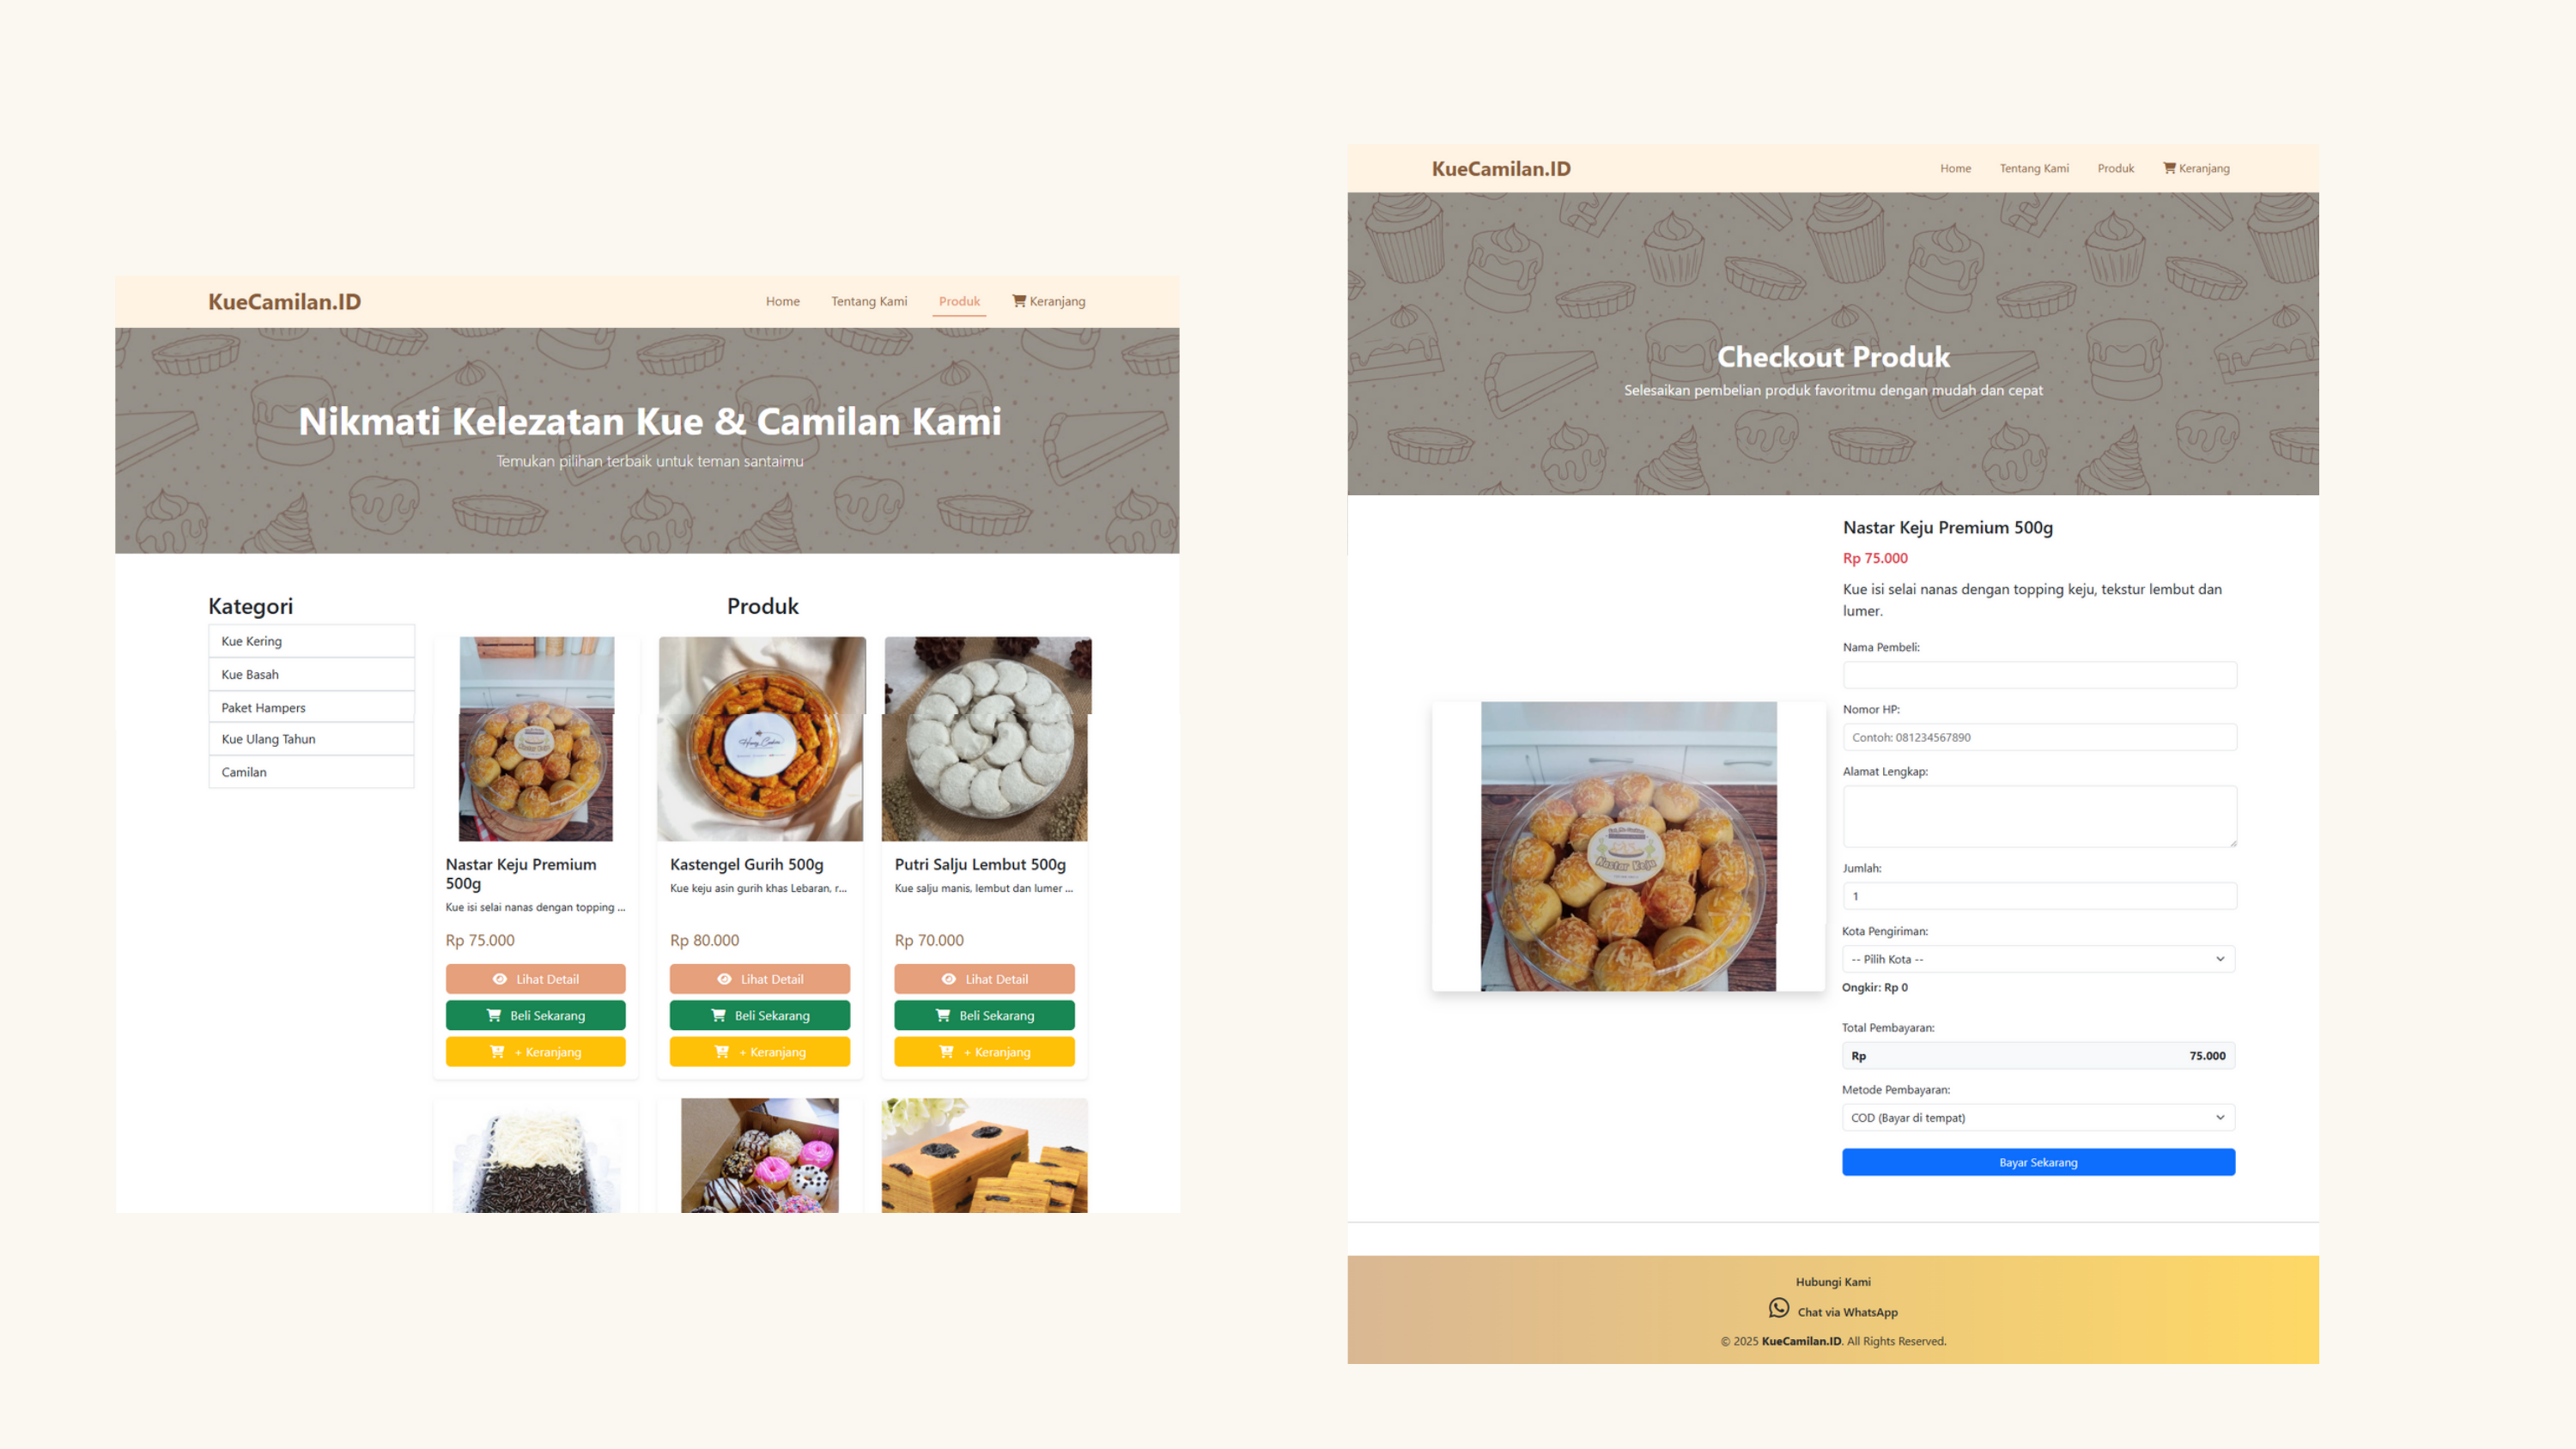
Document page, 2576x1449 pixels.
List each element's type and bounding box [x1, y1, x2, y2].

text_box [1347, 1255, 2319, 1364]
text_box [1347, 495, 2319, 924]
text_box [116, 714, 1181, 1213]
text_box [115, 276, 1180, 730]
text_box [1347, 924, 2319, 1255]
text_box [1347, 144, 2319, 495]
